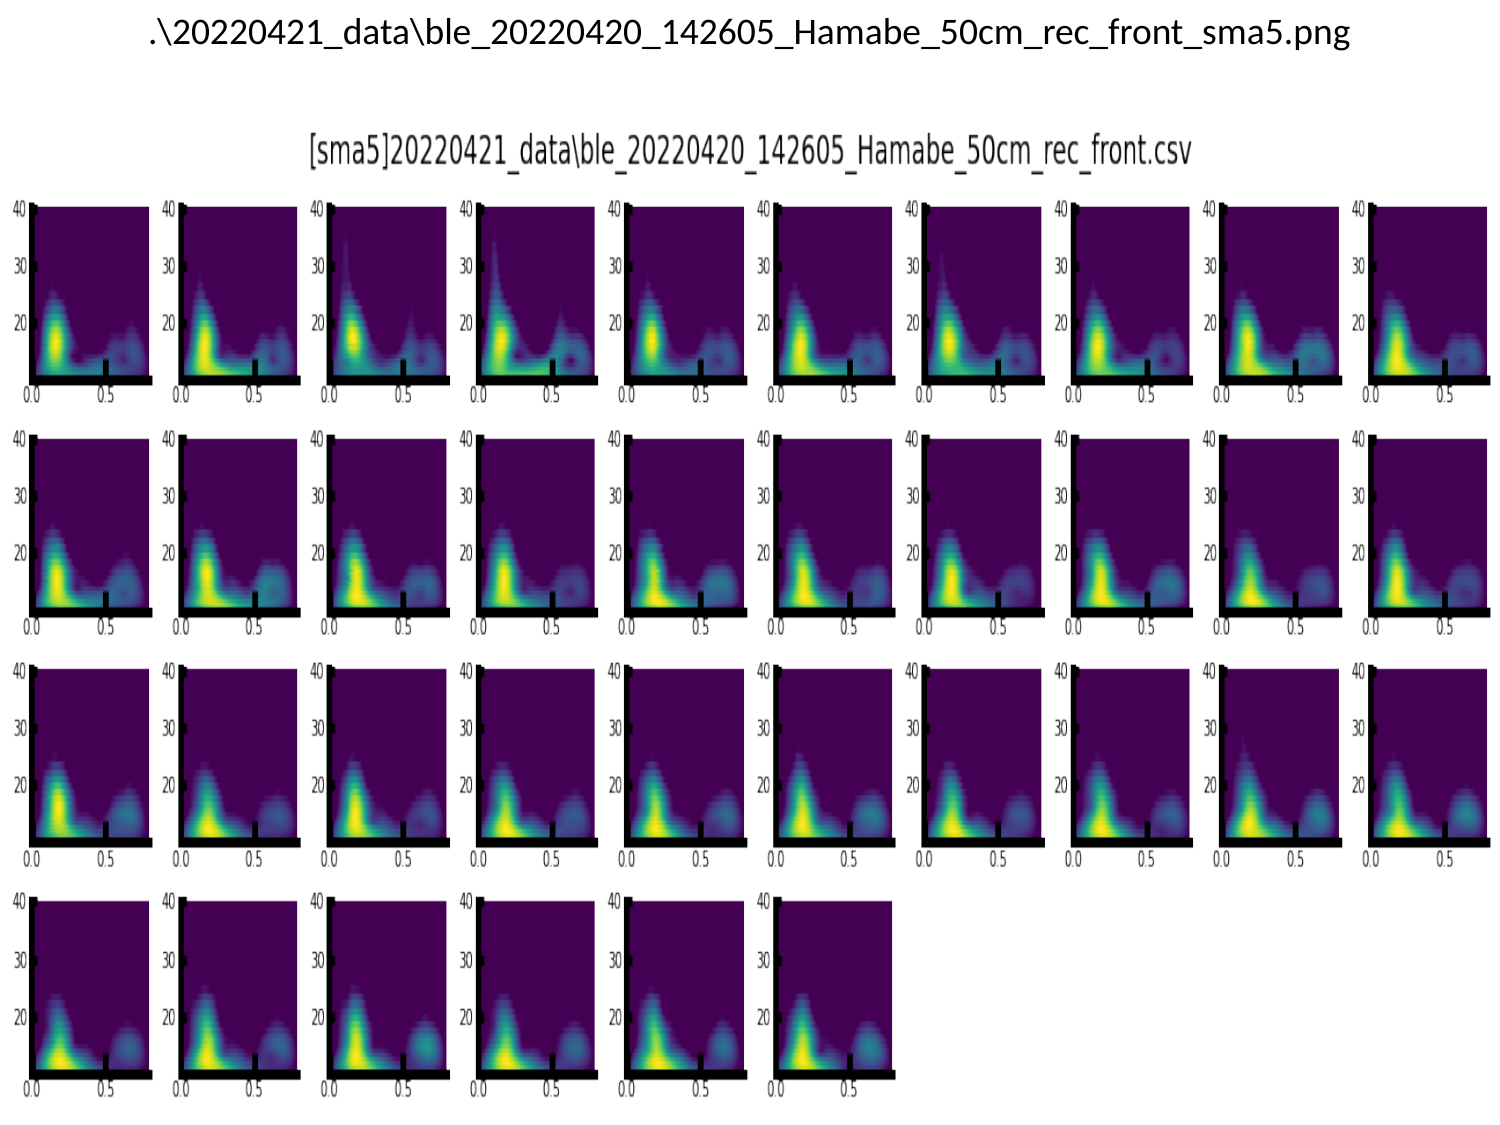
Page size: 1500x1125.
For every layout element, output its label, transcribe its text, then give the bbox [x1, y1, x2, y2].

text_box .\20220421_data\ble_20220420_142605_Hamabe_50cm_rec_front_sma5.png [133, 0, 1367, 60]
picture [0, 112, 1500, 1125]
